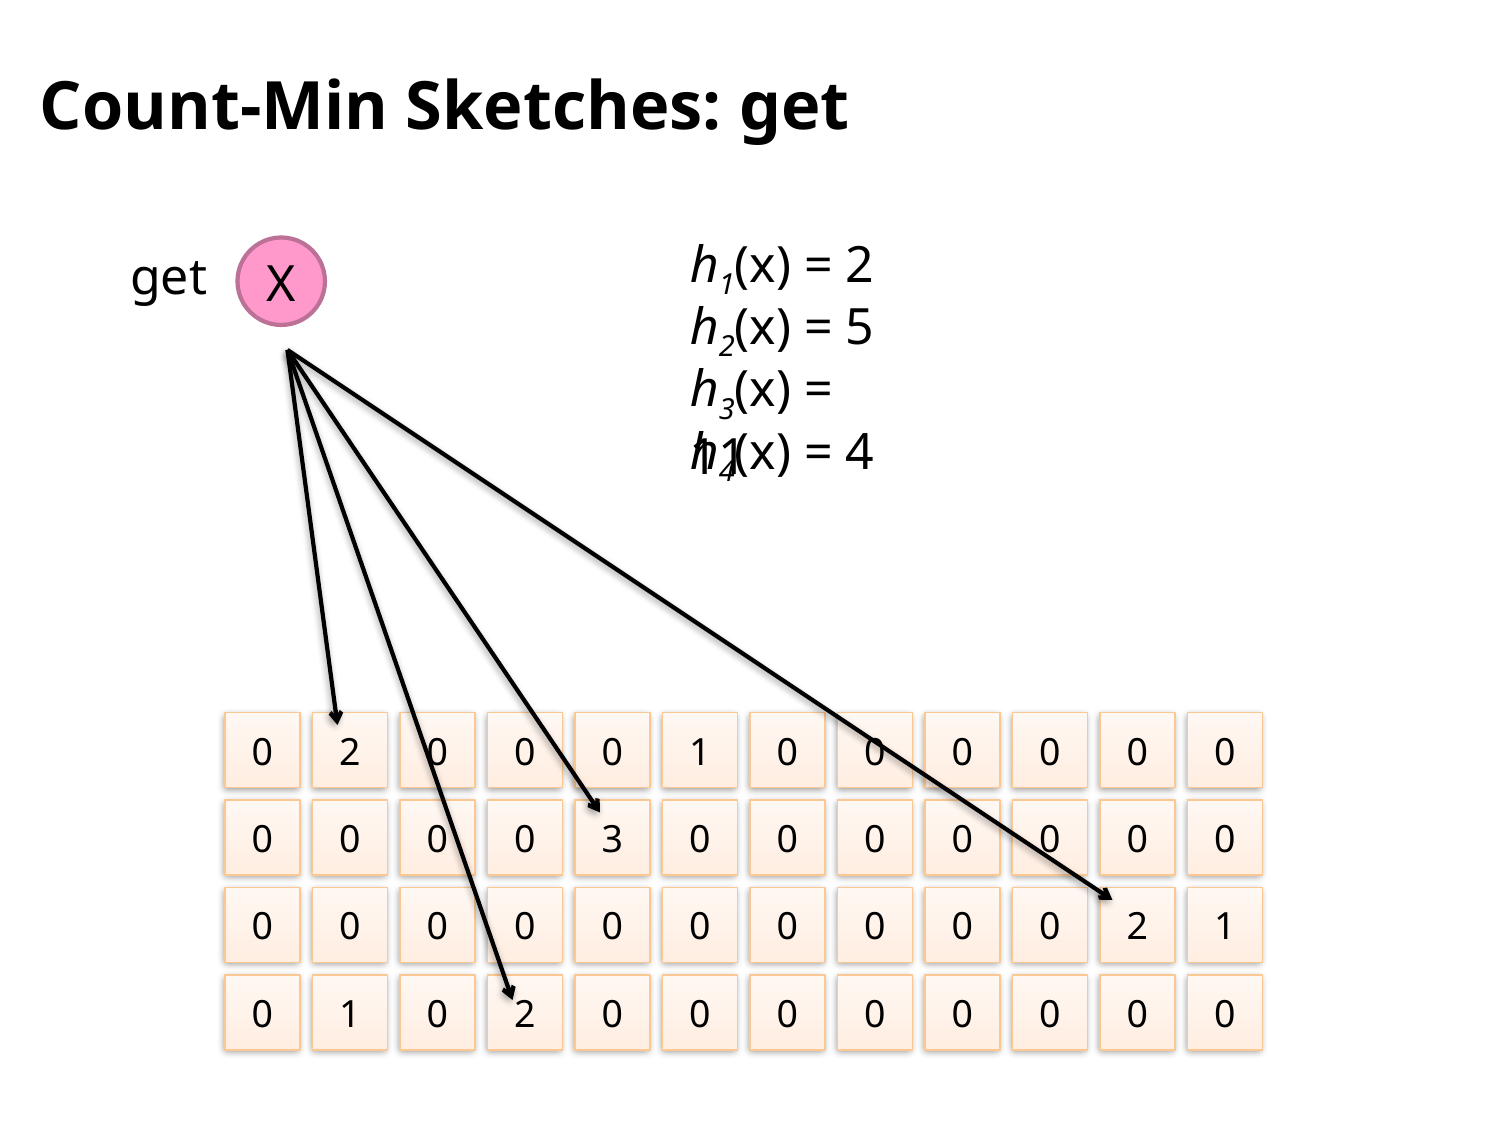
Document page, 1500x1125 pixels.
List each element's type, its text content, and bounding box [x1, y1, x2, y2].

text_box h2(x) = 5 [674, 286, 913, 348]
title Count-Min Sketches: get [24, 18, 1451, 188]
text_box h1(x) = 2 [674, 224, 913, 286]
text_box get [99, 237, 238, 313]
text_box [287, 349, 513, 1001]
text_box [224, 712, 1263, 1051]
text_box X [238, 235, 328, 328]
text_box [513, 349, 1113, 901]
